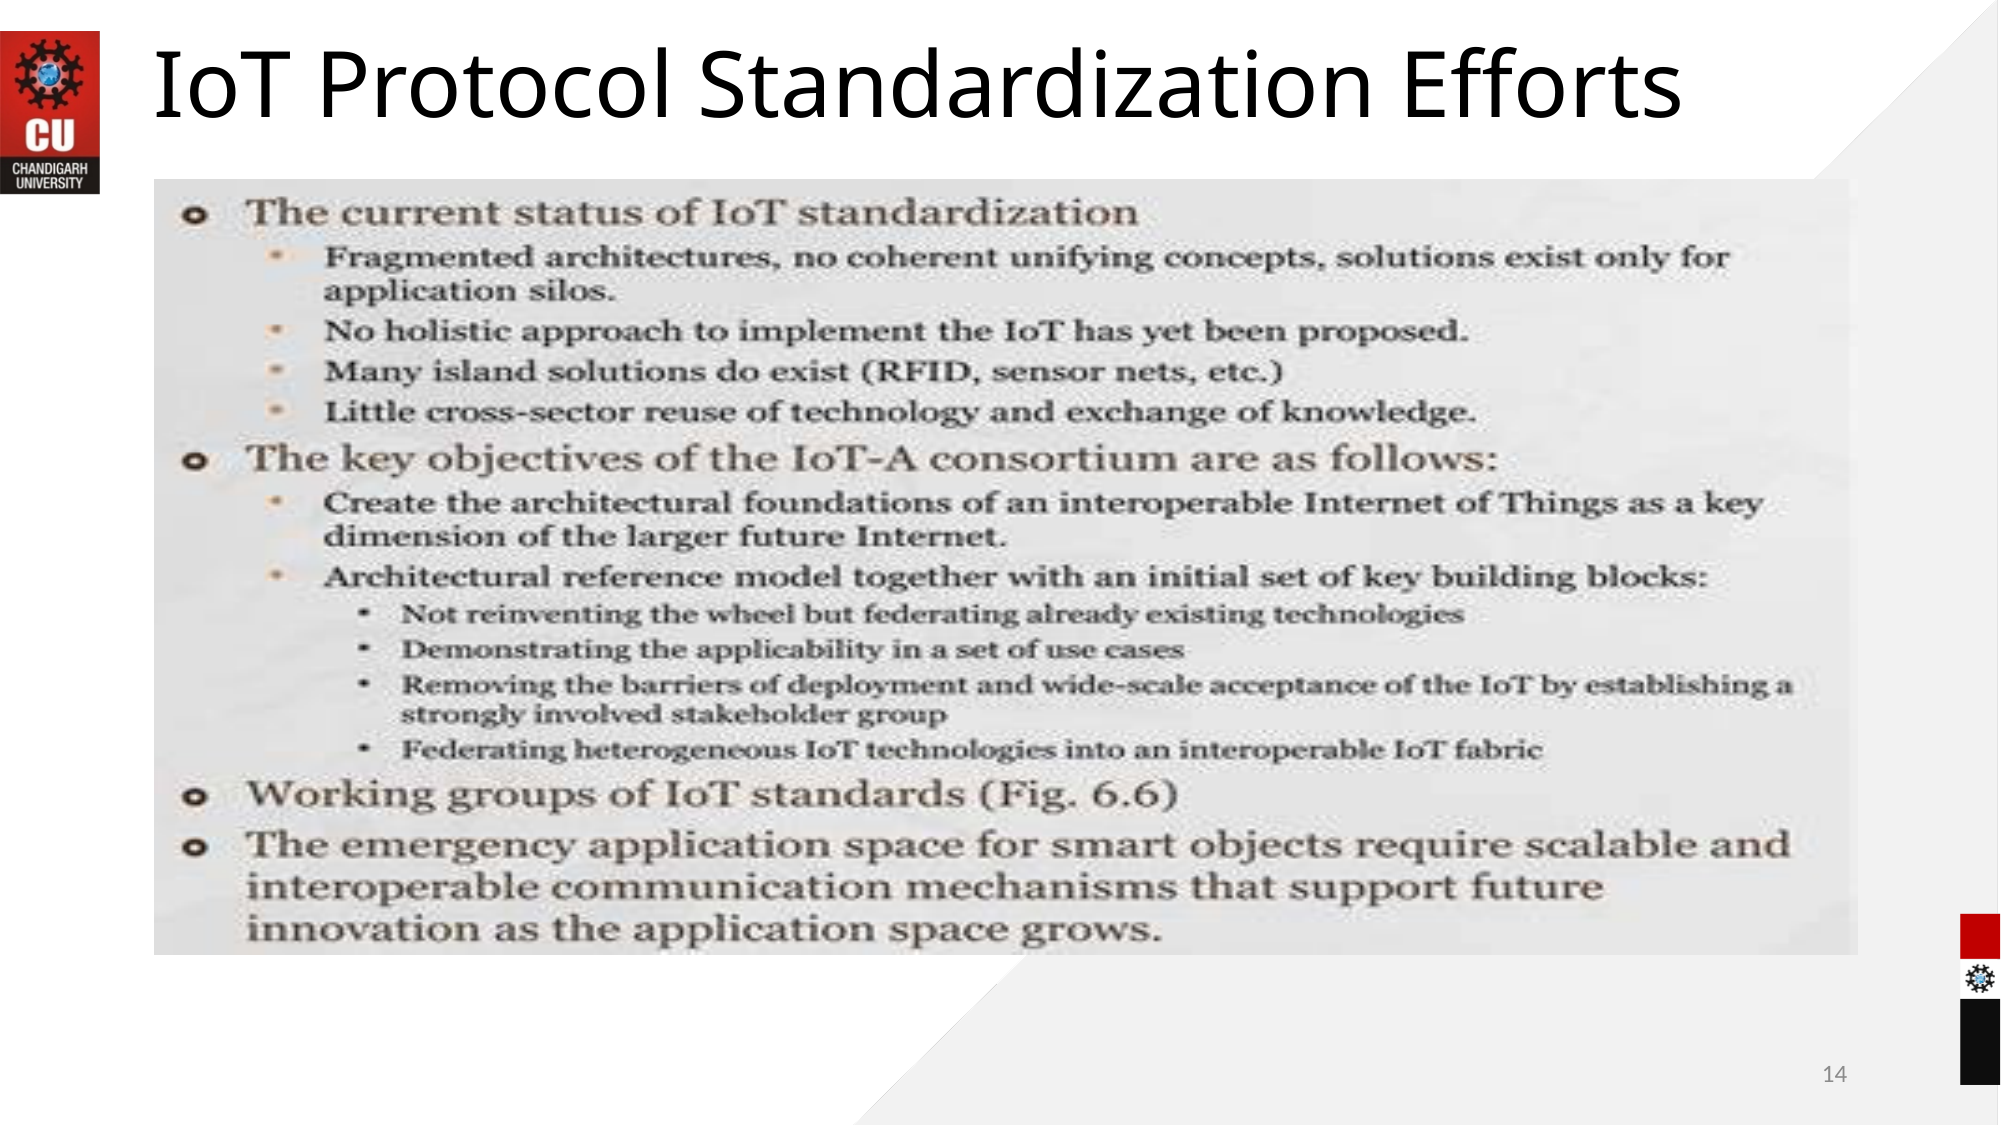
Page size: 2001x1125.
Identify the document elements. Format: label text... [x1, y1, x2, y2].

slide_number 14 [1412, 1042, 1863, 1103]
title IoT Protocol Standardization Efforts [138, 26, 1863, 148]
picture [0, 0, 2001, 1125]
